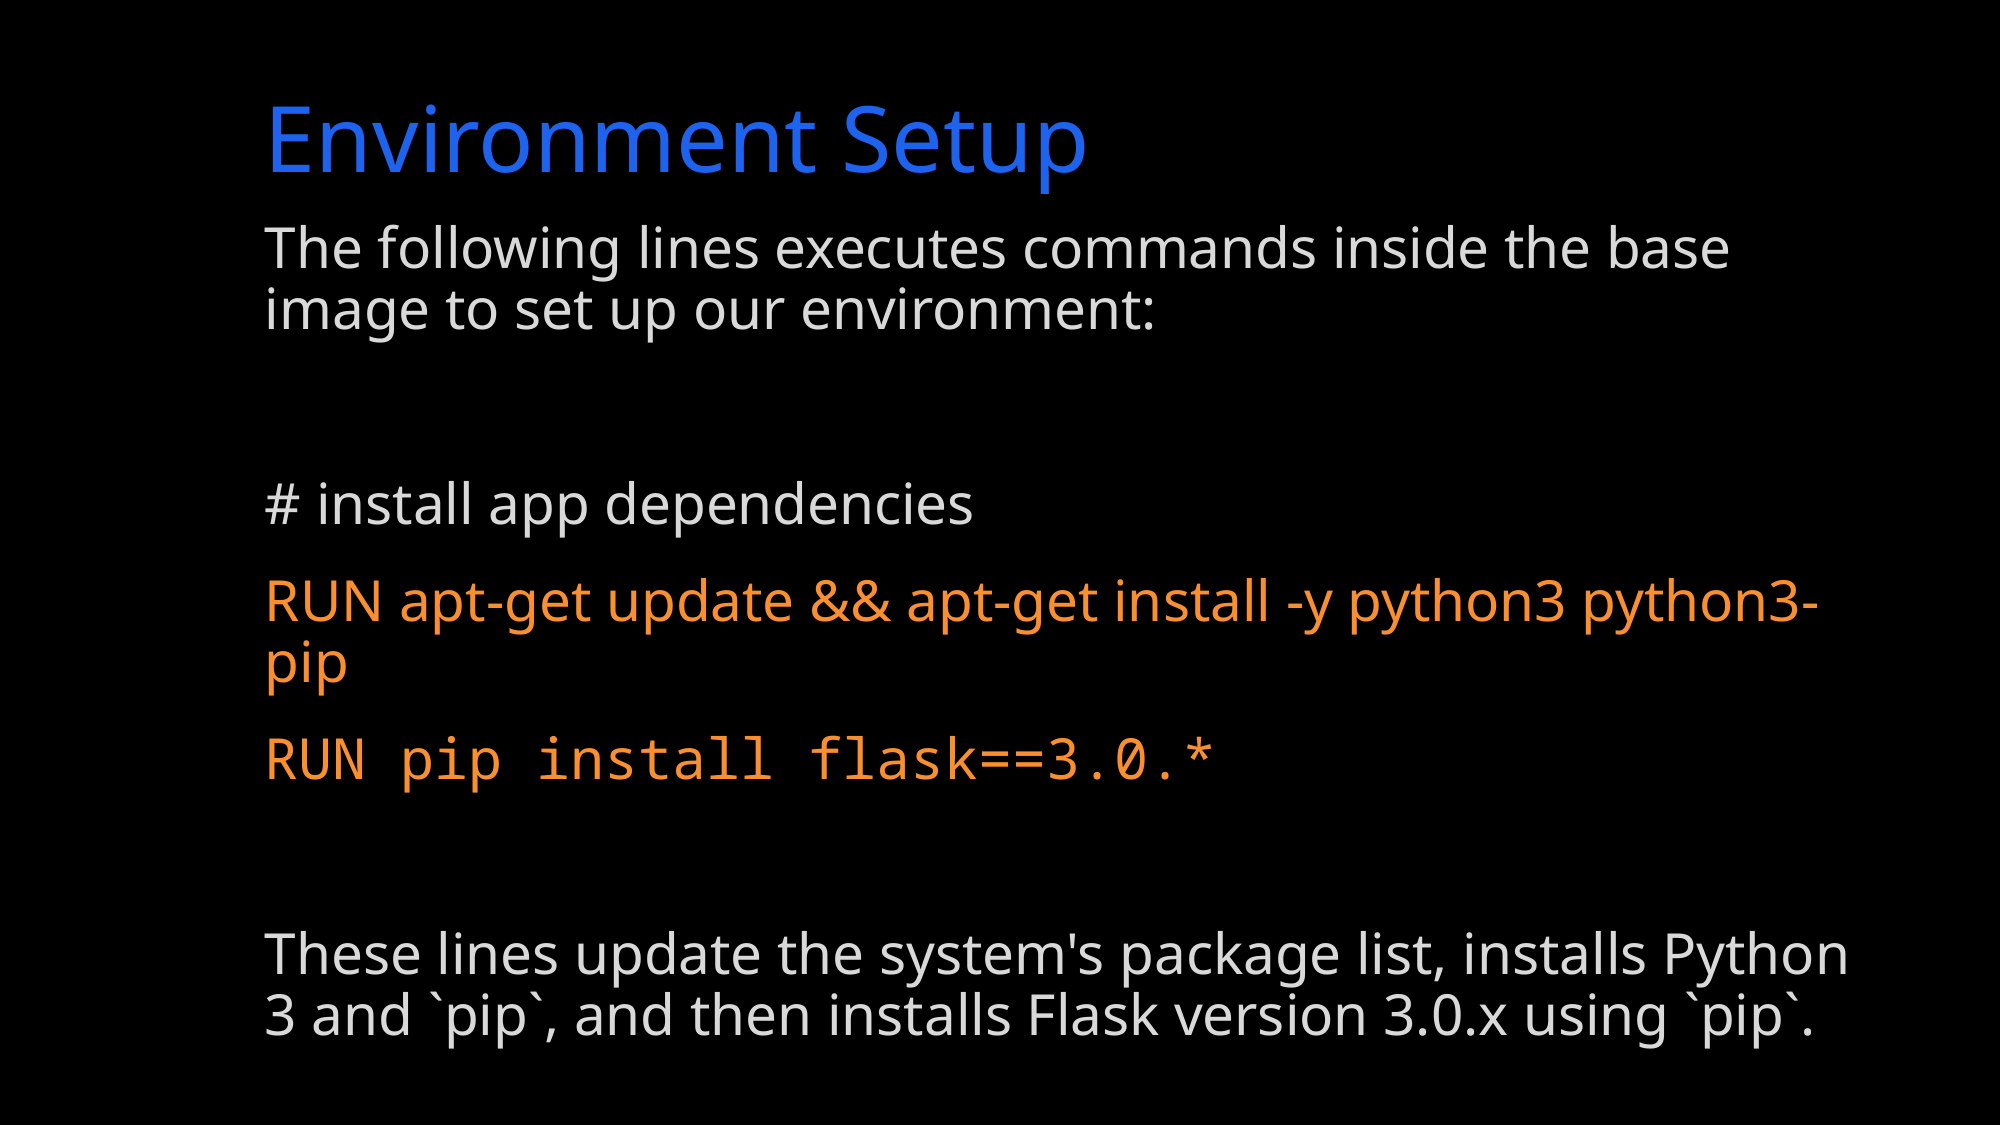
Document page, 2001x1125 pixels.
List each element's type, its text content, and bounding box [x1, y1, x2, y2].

list The following lines executes commands inside the base image to set up our environment: # install app dependencies RUN apt-get update && apt-get install -y python3 python3-pip RUN pip install flask==3.0.* These lines update the system's package list, installs Python 3 and `pip`, and then installs Flask version 3.0.x using `pip`. [249, 212, 1888, 1100]
title Environment Setup [249, 12, 1750, 200]
